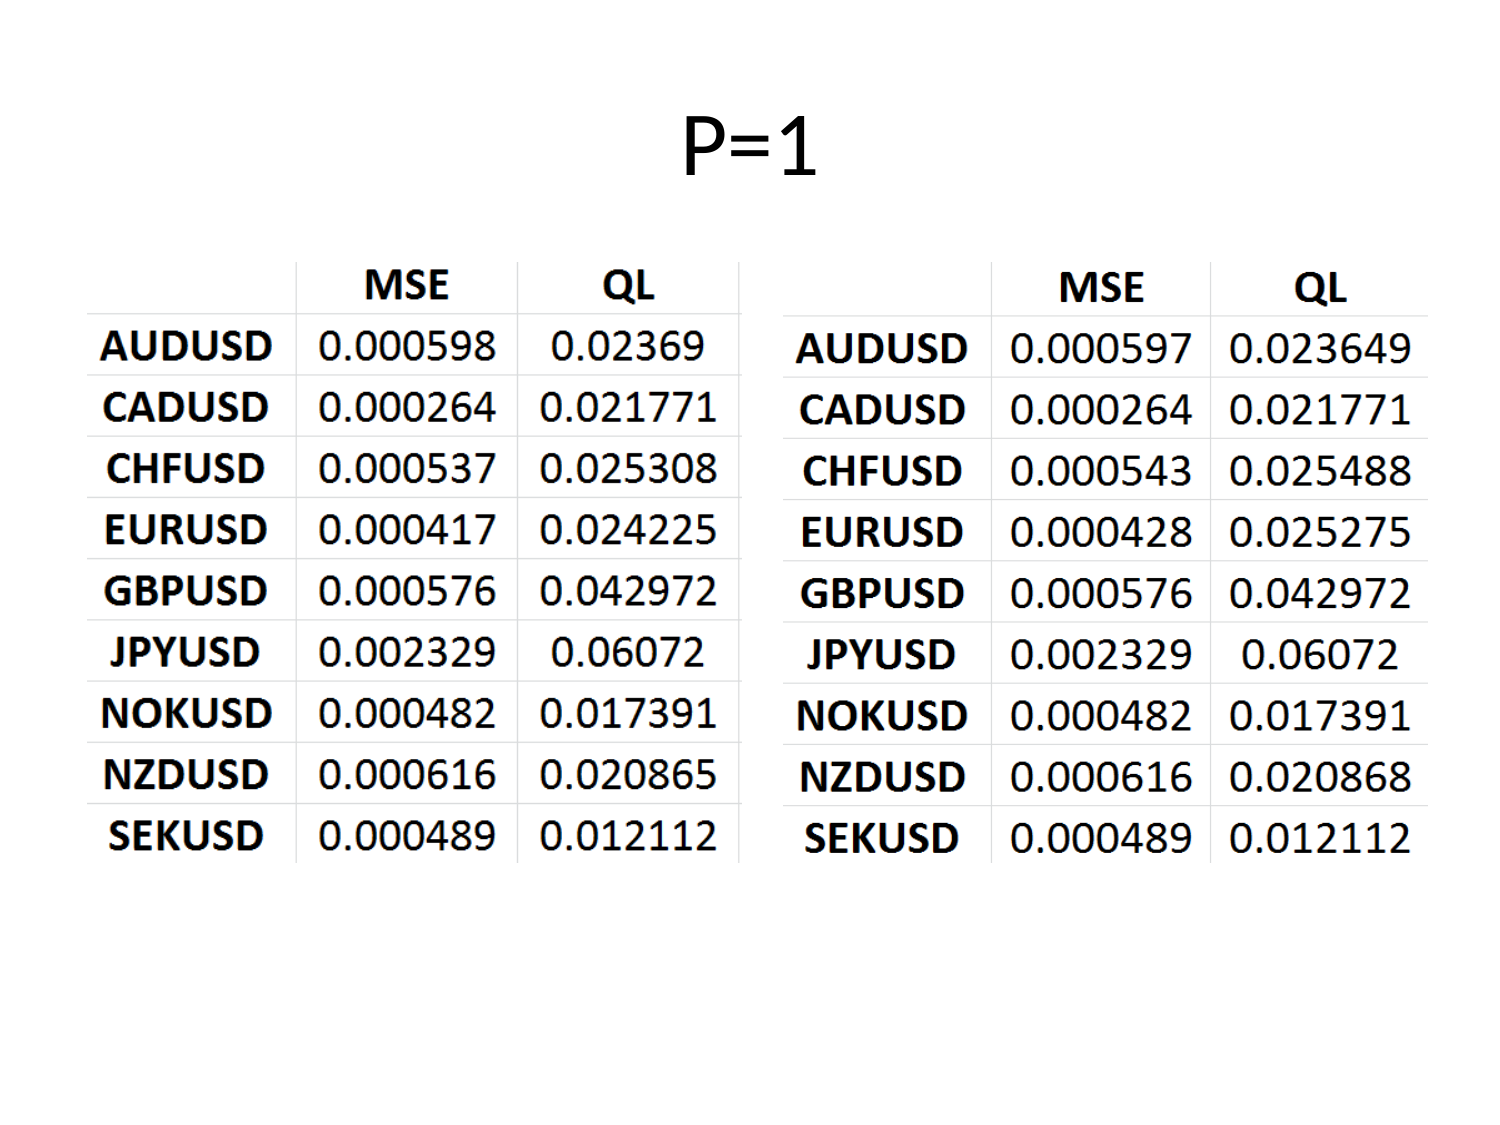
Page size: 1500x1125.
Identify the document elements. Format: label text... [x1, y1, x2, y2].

title P=1 [75, 45, 1425, 233]
picture [783, 262, 1429, 863]
picture [87, 262, 742, 863]
